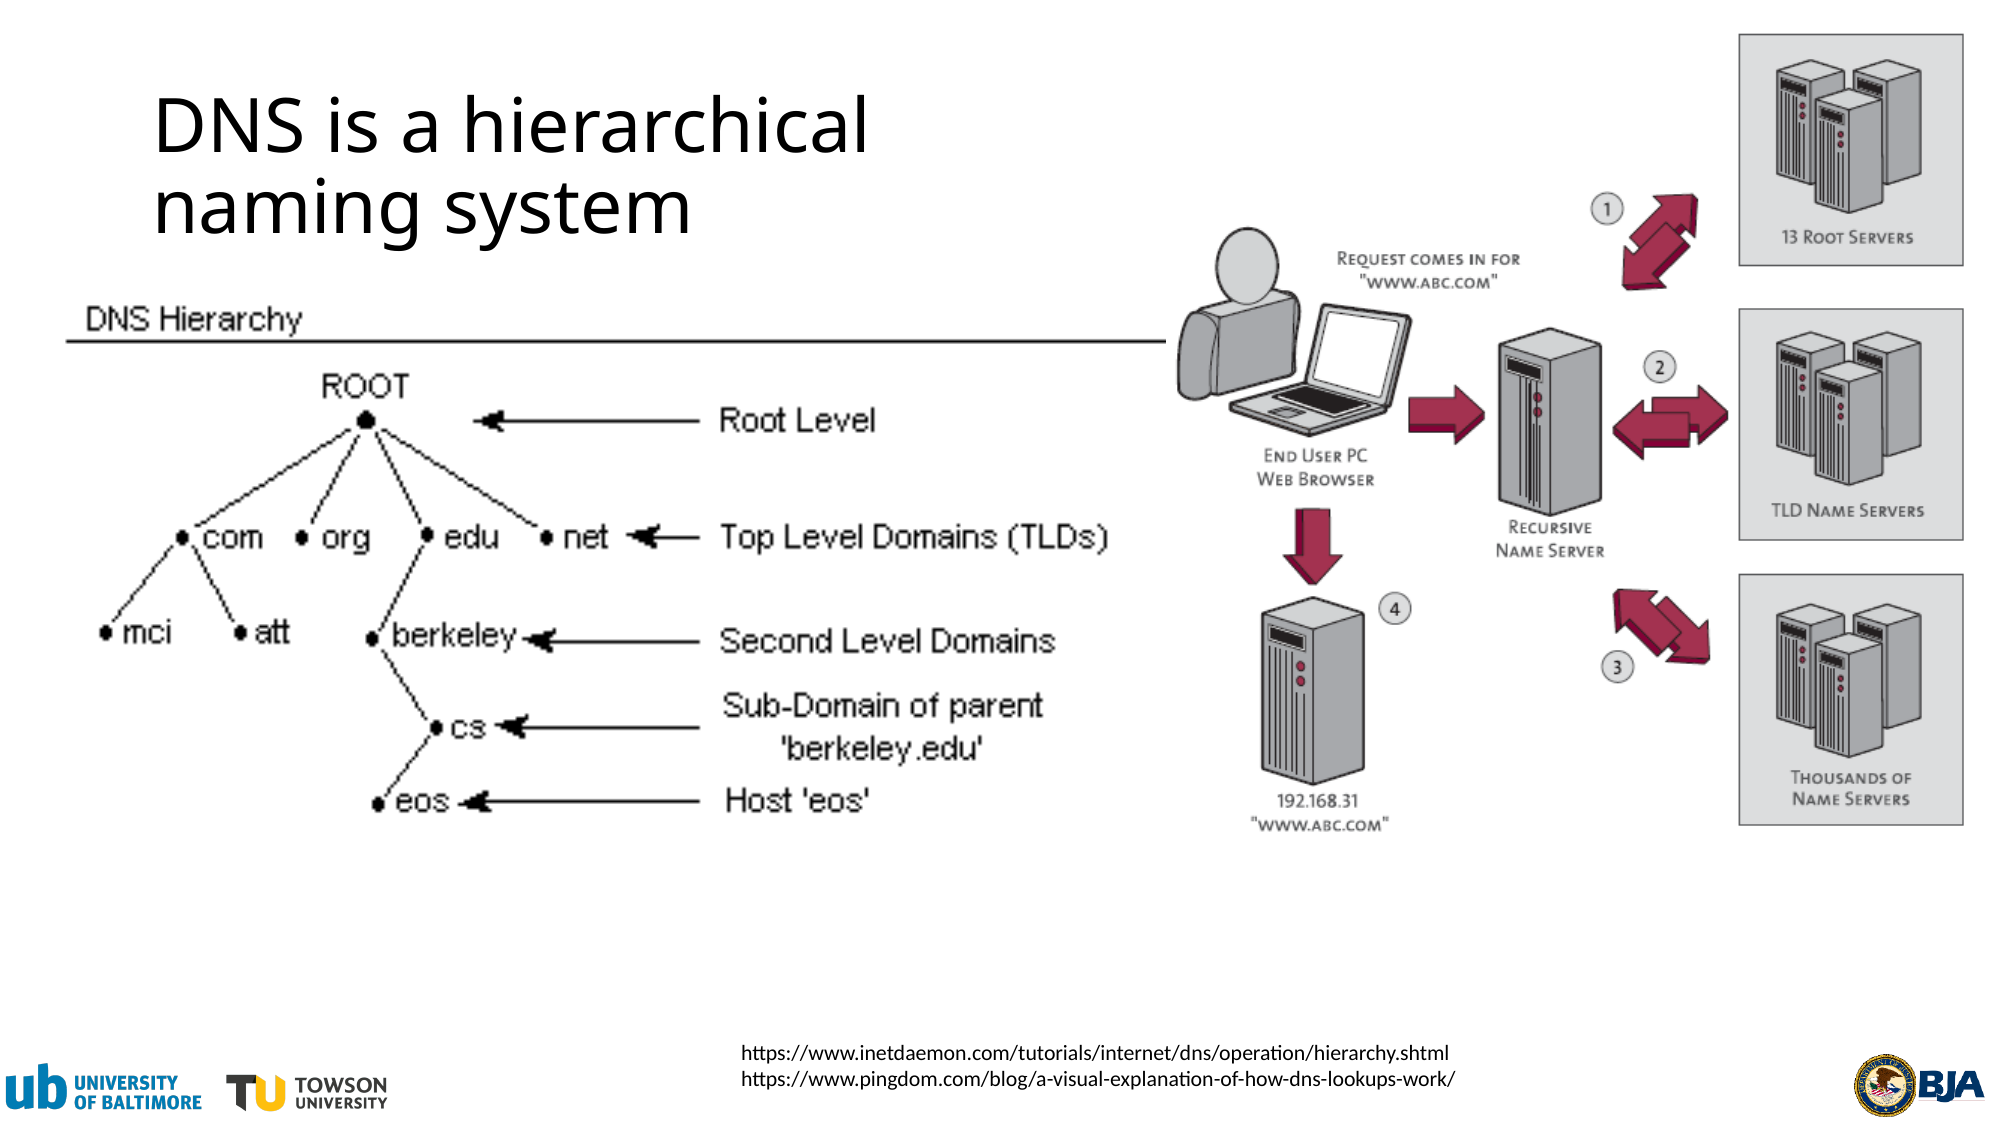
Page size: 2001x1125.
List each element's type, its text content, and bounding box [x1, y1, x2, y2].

picture [1854, 1054, 1986, 1117]
picture [61, 7, 1982, 853]
title DNS is a hierarchical naming system [137, 59, 899, 278]
text_box https://www.inetdaemon.com/tutorials/internet/dns/operation/hierarchy.shtml https://www.pingdom.com/blog/a-visual-explanation-of-how-dns-lookups-work/ [726, 1030, 1540, 1099]
picture [0, 1031, 407, 1125]
